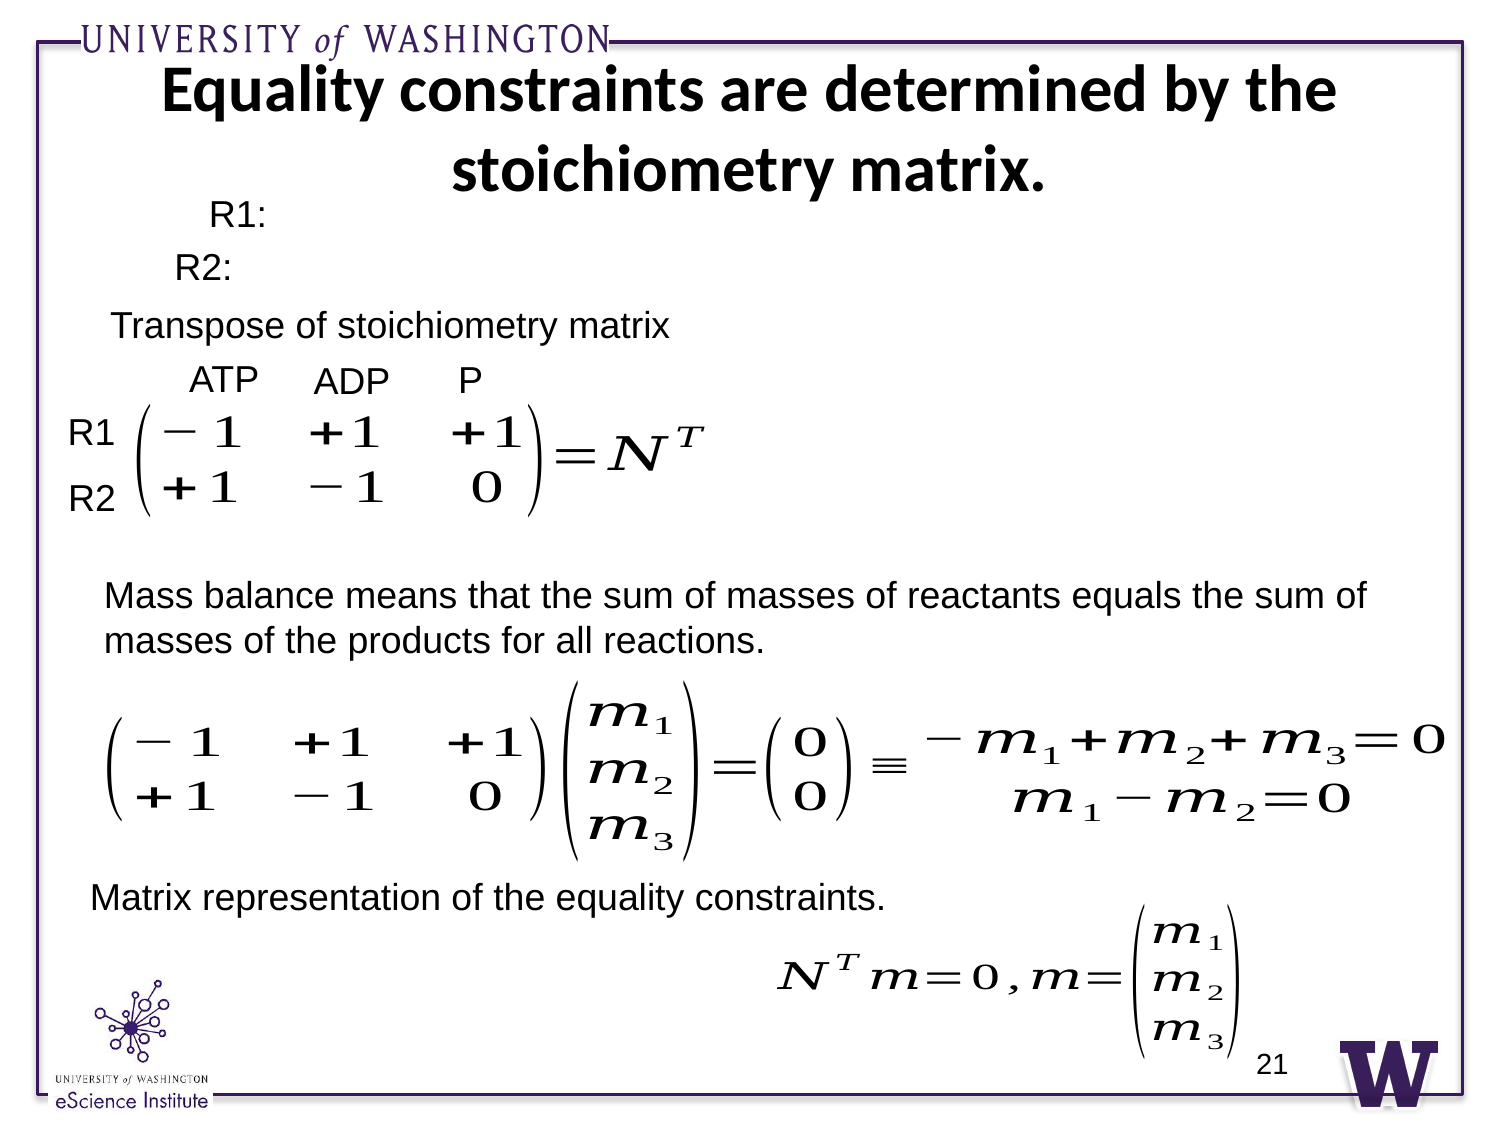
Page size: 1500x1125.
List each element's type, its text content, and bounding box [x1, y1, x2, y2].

picture [81, 24, 609, 37]
text_box ADP [298, 349, 420, 410]
slide_number 21 [1241, 1037, 1325, 1098]
title Equality constraints are determined by the stoichiometry matrix. [75, 37, 1425, 175]
text_box P [443, 348, 565, 409]
text_box Matrix representation of the equality constraints. [74, 865, 1425, 926]
text_box Mass balance means that the sum of masses of reactants equals the sum of masses of the products for all reactions. [89, 563, 1440, 669]
picture [1340, 1041, 1438, 1093]
text_box ATP [174, 347, 296, 408]
text_box Transpose of stoichiometry matrix [95, 293, 686, 354]
picture [48, 978, 213, 1113]
picture [1340, 1096, 1438, 1107]
text_box R1 [52, 400, 132, 461]
text_box R2 [53, 467, 132, 527]
